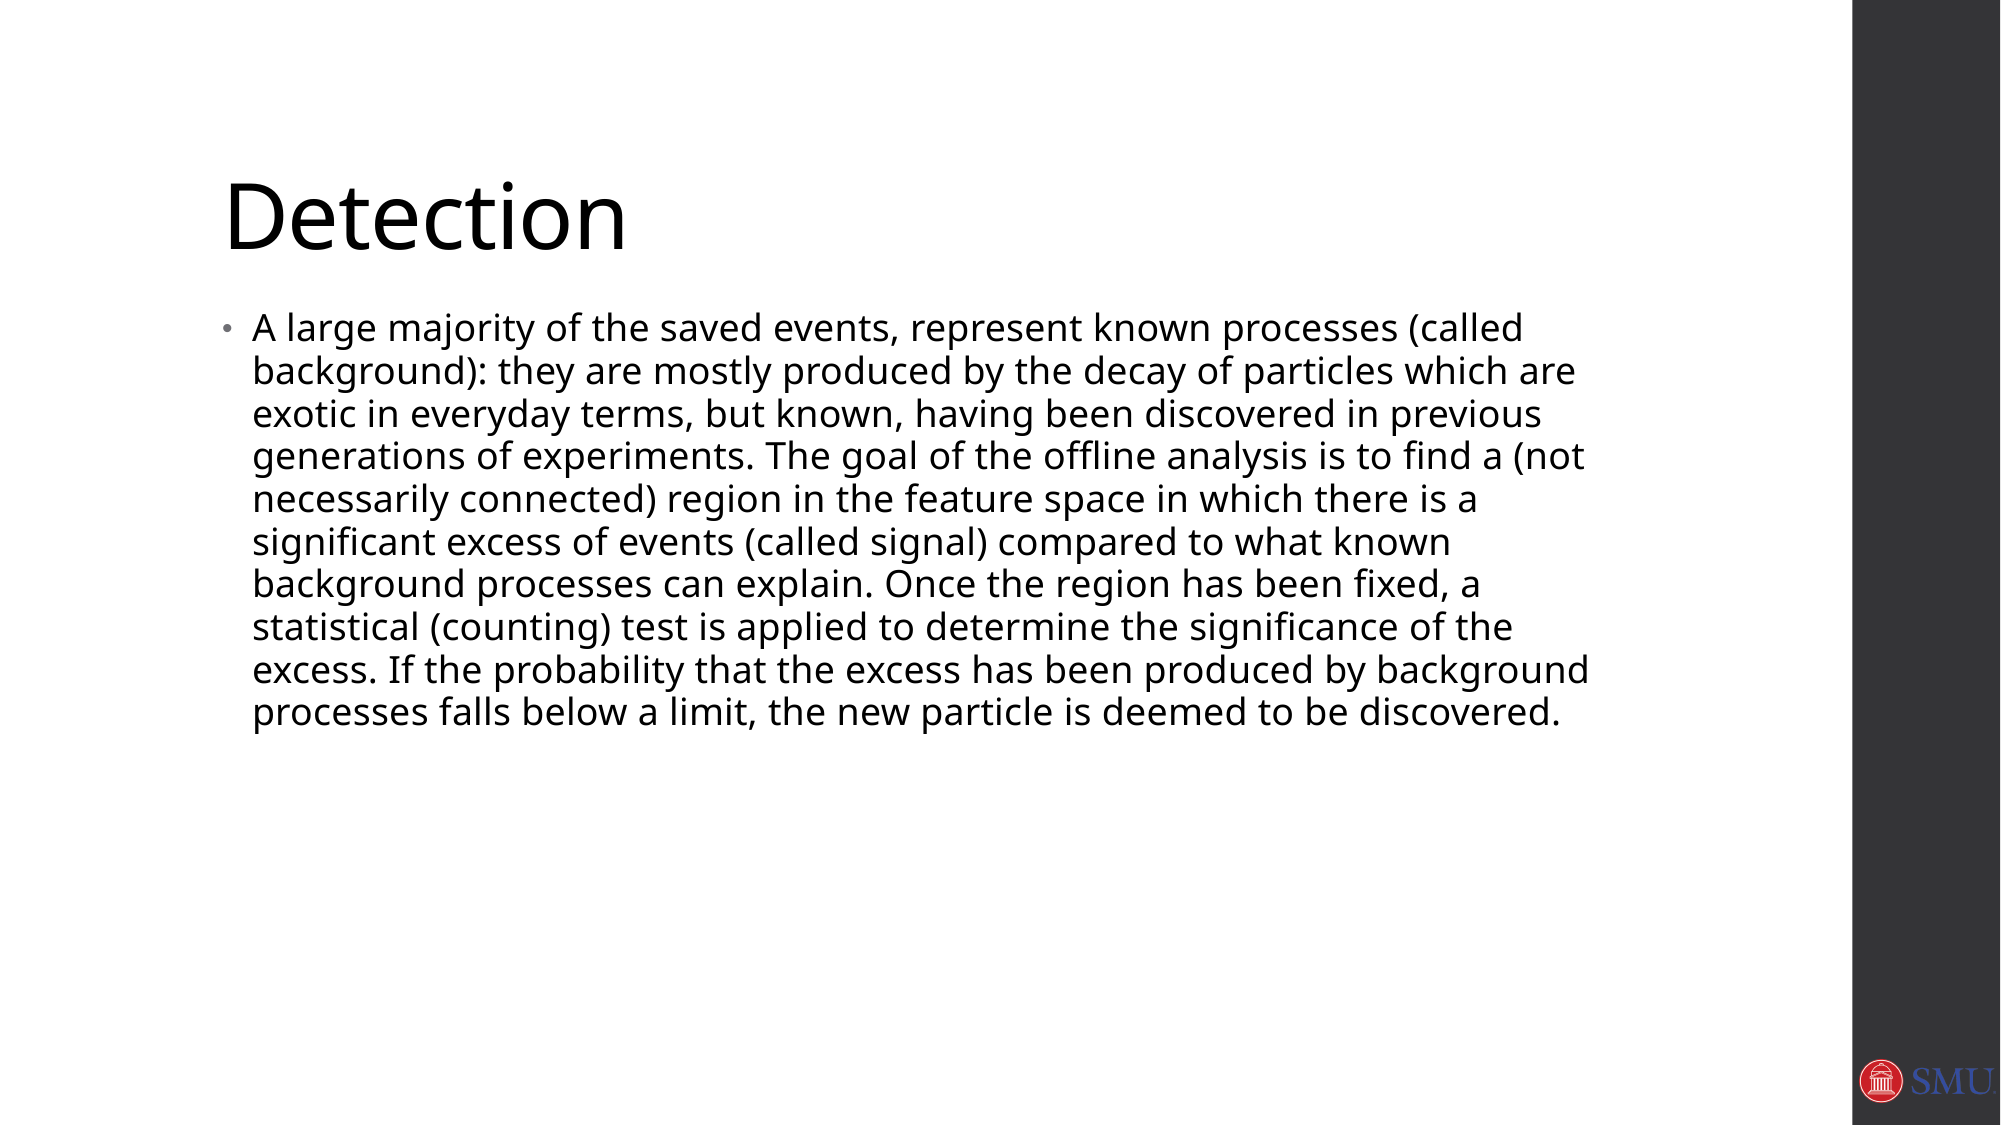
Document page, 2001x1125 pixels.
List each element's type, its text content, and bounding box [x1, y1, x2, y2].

list A large majority of the saved events, represent known processes (called background): they are mostly produced by the decay of particles which are exotic in everyday terms, but known, having been discovered in previous generations of experiments. The goal of the offline analysis is to find a (not necessarily connected) region in the feature space in which there is a significant excess of events (called signal) compared to what known background processes can explain. Once the region has been fixed, a statistical (counting) test is applied to determine the significance of the excess. If the probability that the excess has been produced by background processes falls below a limit, the new particle is deemed to be discovered. [206, 299, 1617, 1014]
picture [1859, 1058, 1996, 1104]
title Detection [206, 60, 1797, 278]
